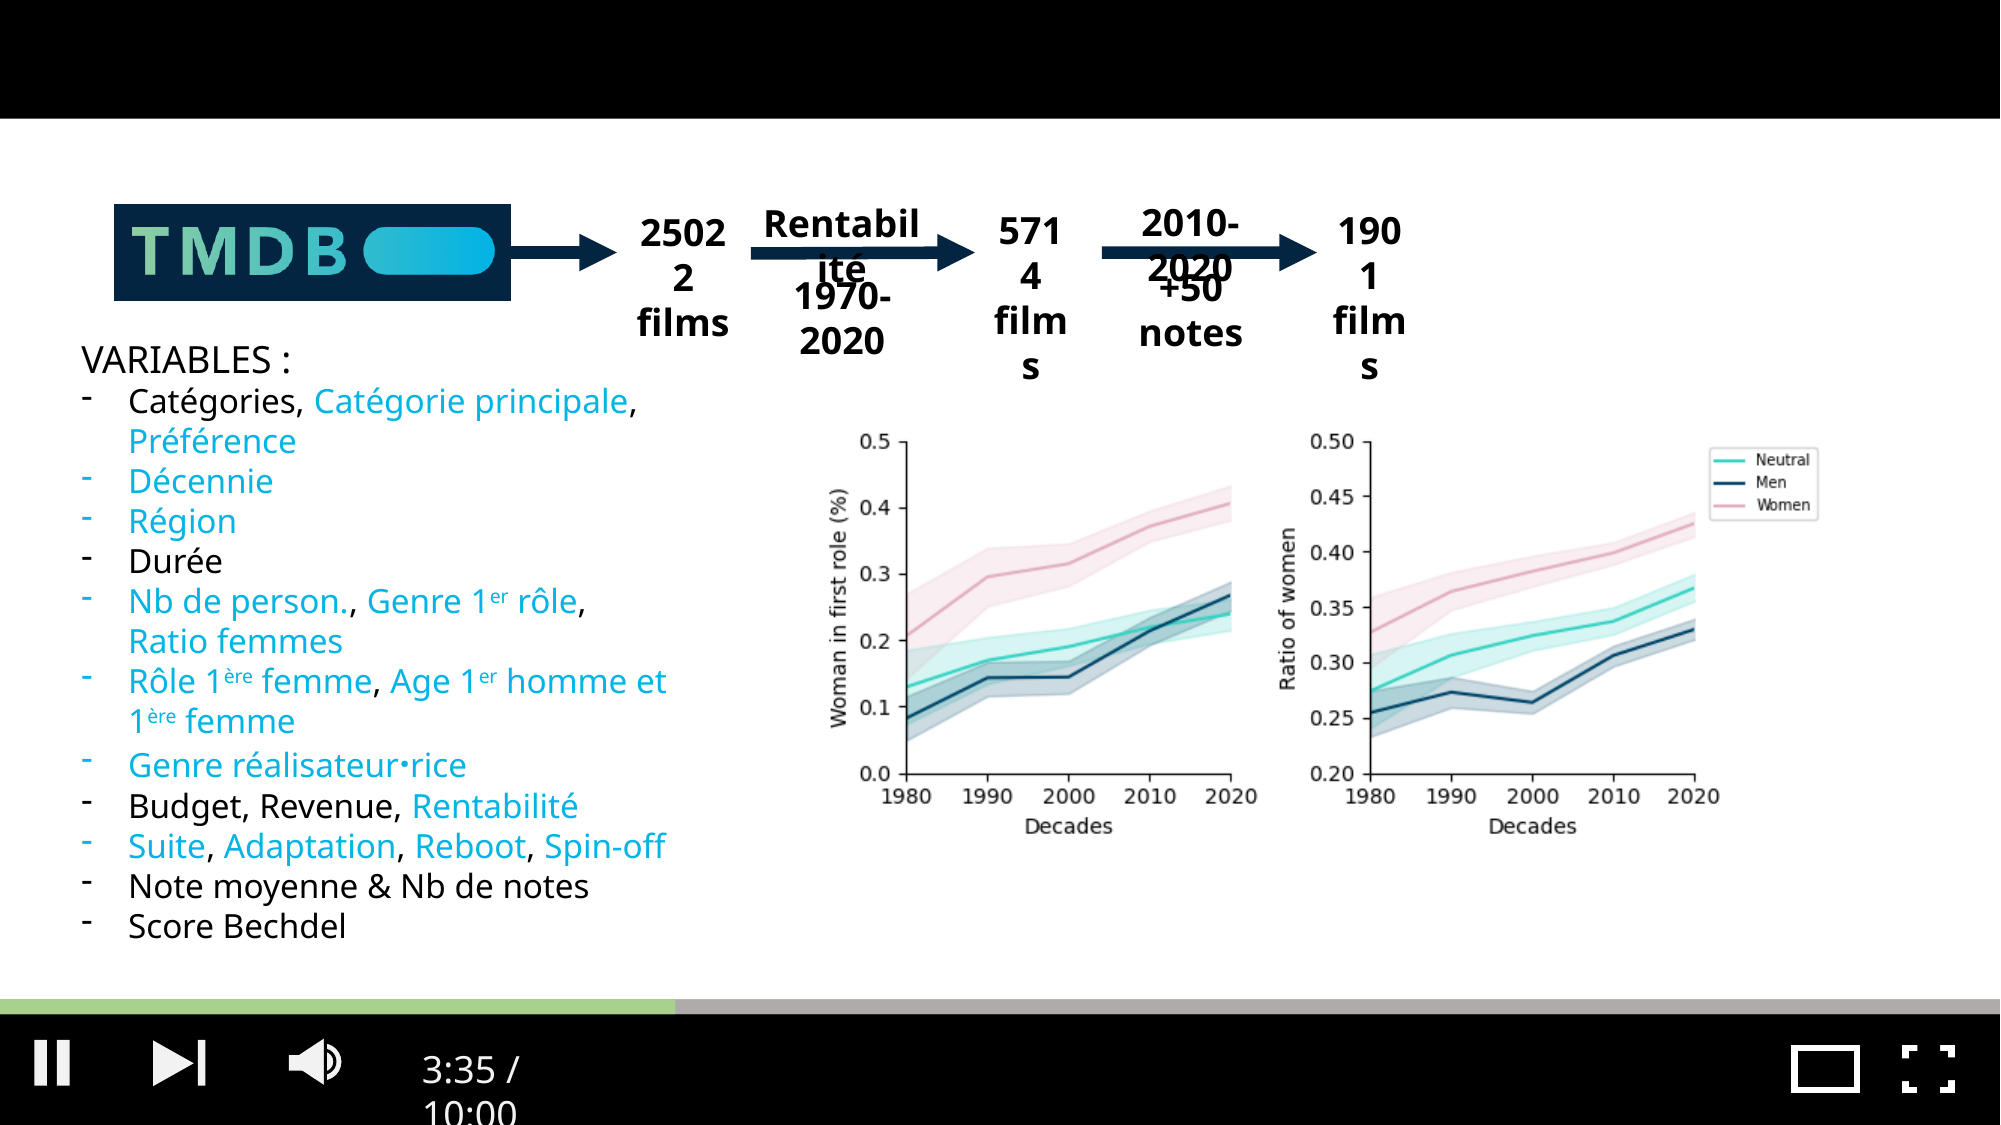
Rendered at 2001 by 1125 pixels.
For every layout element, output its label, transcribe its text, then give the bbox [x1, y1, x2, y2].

text_box 25022 films [620, 201, 746, 352]
text_box +50 notes [1105, 306, 1277, 362]
text_box [0, 0, 2000, 120]
text_box [0, 998, 677, 1015]
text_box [744, 192, 1084, 326]
text_box VARIABLES : Catégories, Catégorie principale, Préférence Décennie Région Durée Nb de person., Genre 1er rôle, Ratio femmes Rôle 1ère femme, Age 1er homme et 1ère femme Genre réalisateur·rice Budget, Revenue, Rentabilité Suite, Adaptation, Reboot, Spin-off Note moyenne & Nb de notes Score Bechdel [66, 328, 690, 952]
text_box 3:35 / 10:00 [407, 1038, 600, 1125]
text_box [34, 1035, 344, 1091]
text_box [0, 1015, 2000, 1125]
picture [114, 204, 511, 301]
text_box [1794, 1035, 1965, 1102]
picture [807, 410, 1858, 861]
text_box [677, 998, 2000, 1015]
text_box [1100, 191, 1422, 306]
